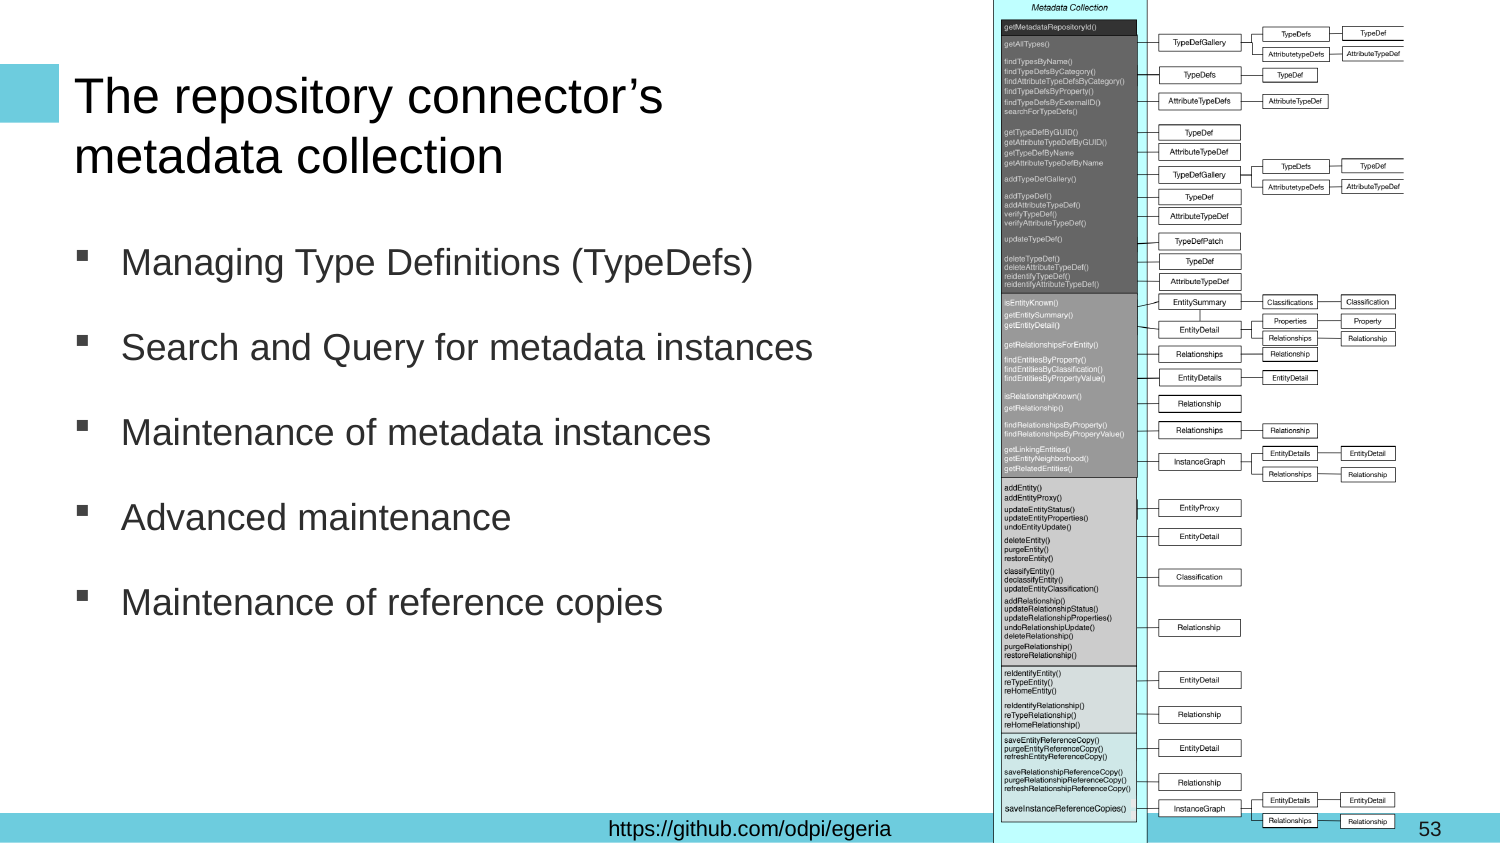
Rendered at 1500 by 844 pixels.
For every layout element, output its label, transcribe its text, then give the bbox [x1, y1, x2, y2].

picture [992, 0, 1404, 843]
title The repository connector’s metadata collection [58, 55, 818, 196]
slide_number 53 [1407, 813, 1494, 843]
list Managing Type Definitions (TypeDefs) Search and Query for metadata instances Maintenance of metadata instances Advanced maintenance Maintenance of reference copies [58, 216, 927, 750]
